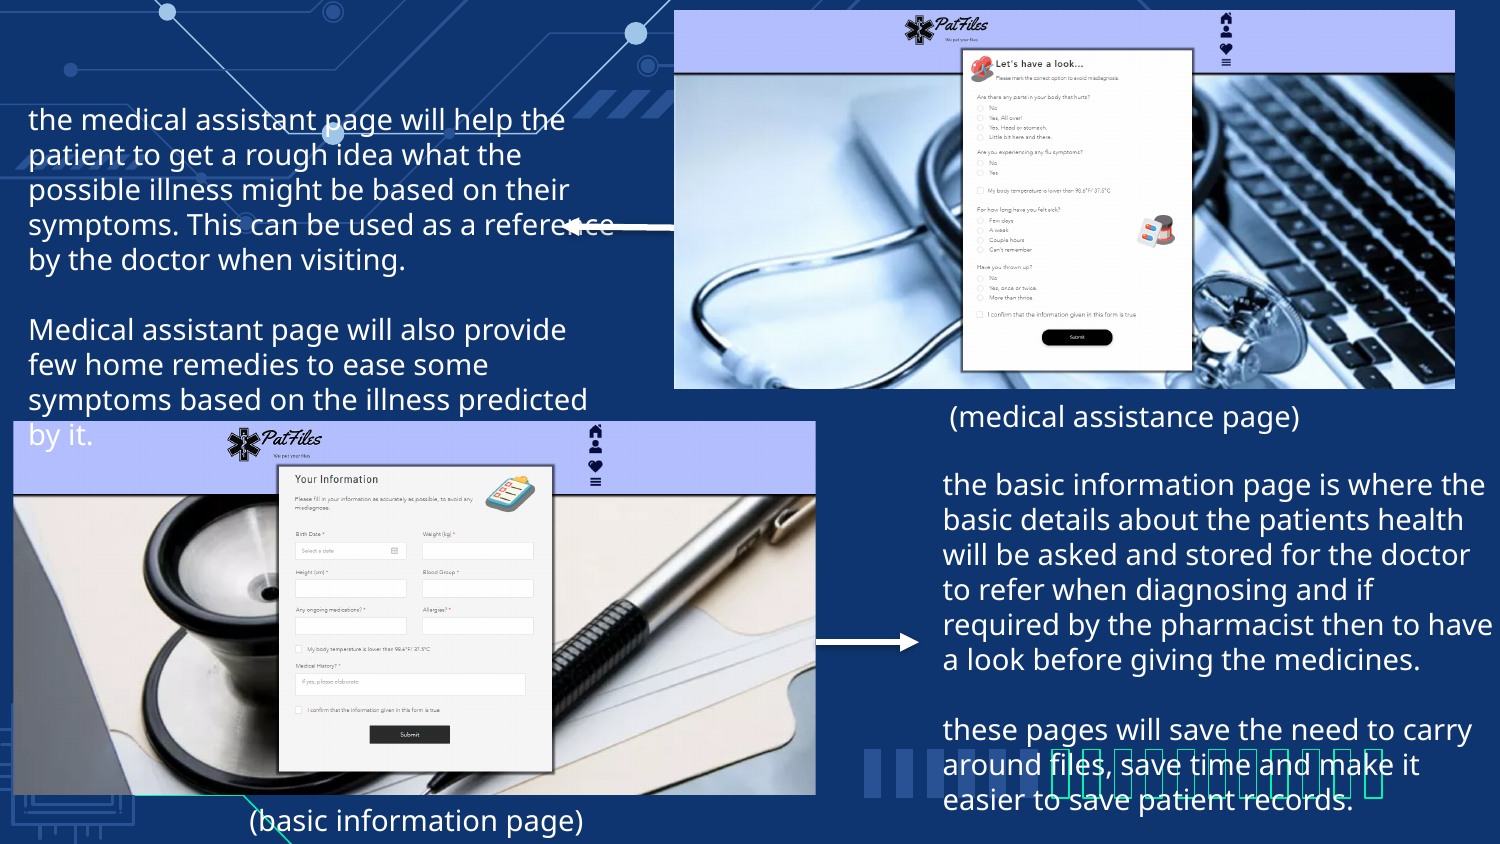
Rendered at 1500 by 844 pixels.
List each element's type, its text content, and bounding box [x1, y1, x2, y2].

picture [12, 421, 816, 795]
picture [673, 10, 1456, 389]
text_box the medical assistant page will help the patient to get a rough idea what the possible illness might be based on their symptoms. This can be used as a reference by the doctor when visiting. Medical assistant page will also provide few home remedies to ease some symptoms based on the illness predicted by it. [13, 94, 635, 420]
text_box the basic information page is where the basic details about the patients health will be asked and stored for the doctor to refer when diagnosing and if required by the pharmacist then to have a look before giving the medicines. these pages will save the need to carry around files, save time and make it easier to save patient records. [927, 459, 1500, 824]
text_box (medical assistance page) [934, 397, 1343, 441]
text_box (basic information page) [234, 803, 706, 844]
